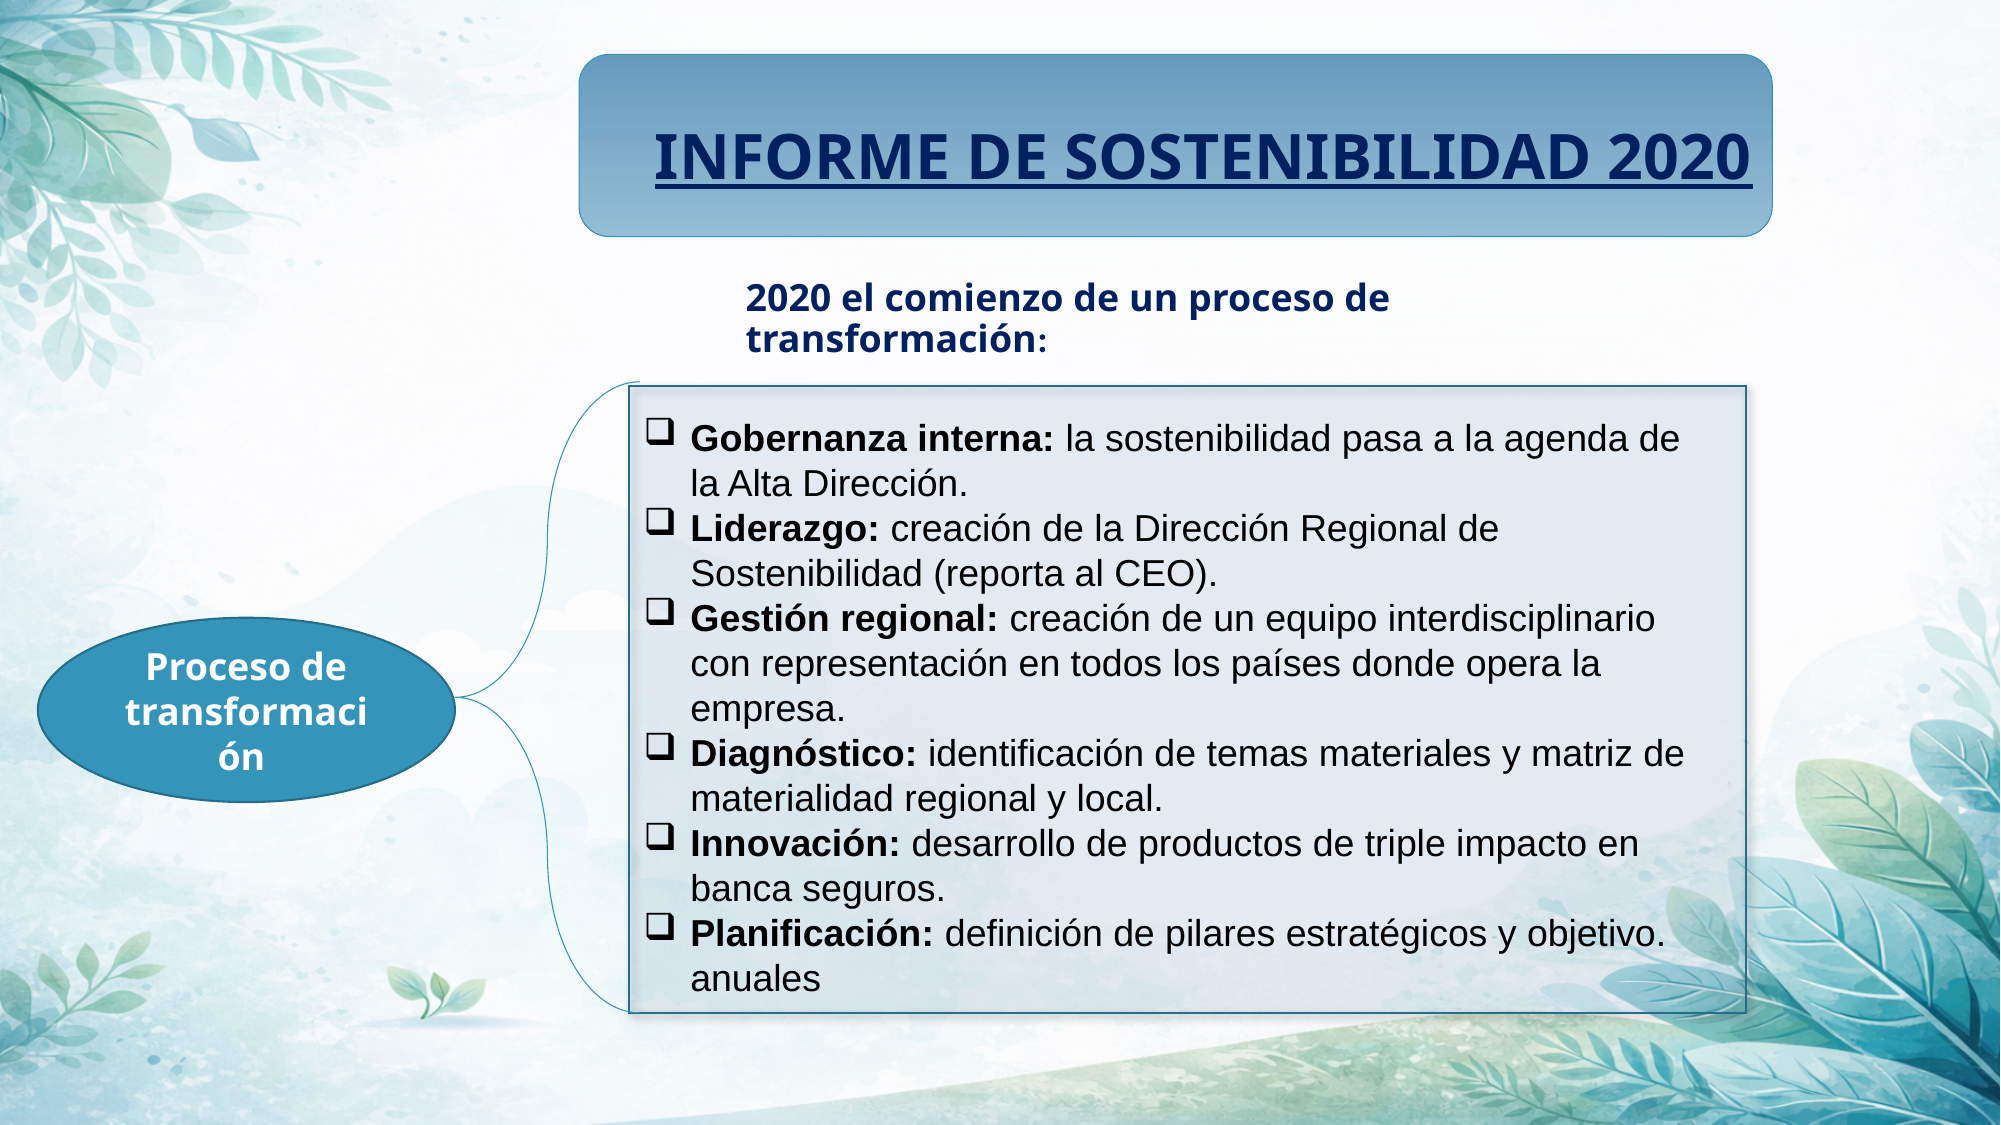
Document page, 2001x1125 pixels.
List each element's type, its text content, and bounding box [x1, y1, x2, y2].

title INFORME DE SOSTENIBILIDAD 2020 [639, 56, 1807, 201]
picture [0, 0, 2000, 1125]
text_box [1125, 62, 1747, 165]
text_box Proceso de transformación [36, 616, 456, 804]
list 2020 el comienzo de un proceso de transformación: [730, 271, 1645, 376]
text_box [578, 53, 1773, 238]
text_box [640, 385, 1747, 1014]
text_box Gobernanza interna: la sostenibilidad pasa a la agenda de la Alta Dirección. Liderazgo: creación de la Dirección Regional de Sostenibilidad (reporta al CEO). Gestión regional: creación de un equipo interdisciplinario con representación en todos los países donde opera la empresa. Diagnóstico: identificación de temas materiales y matriz de materialidad regional y local. Innovación: desarrollo de productos de triple impacto en banca seguros. Planificación: definición de pilares estratégicos y objetivo. anuales [628, 407, 1724, 1007]
text_box [454, 381, 640, 1014]
